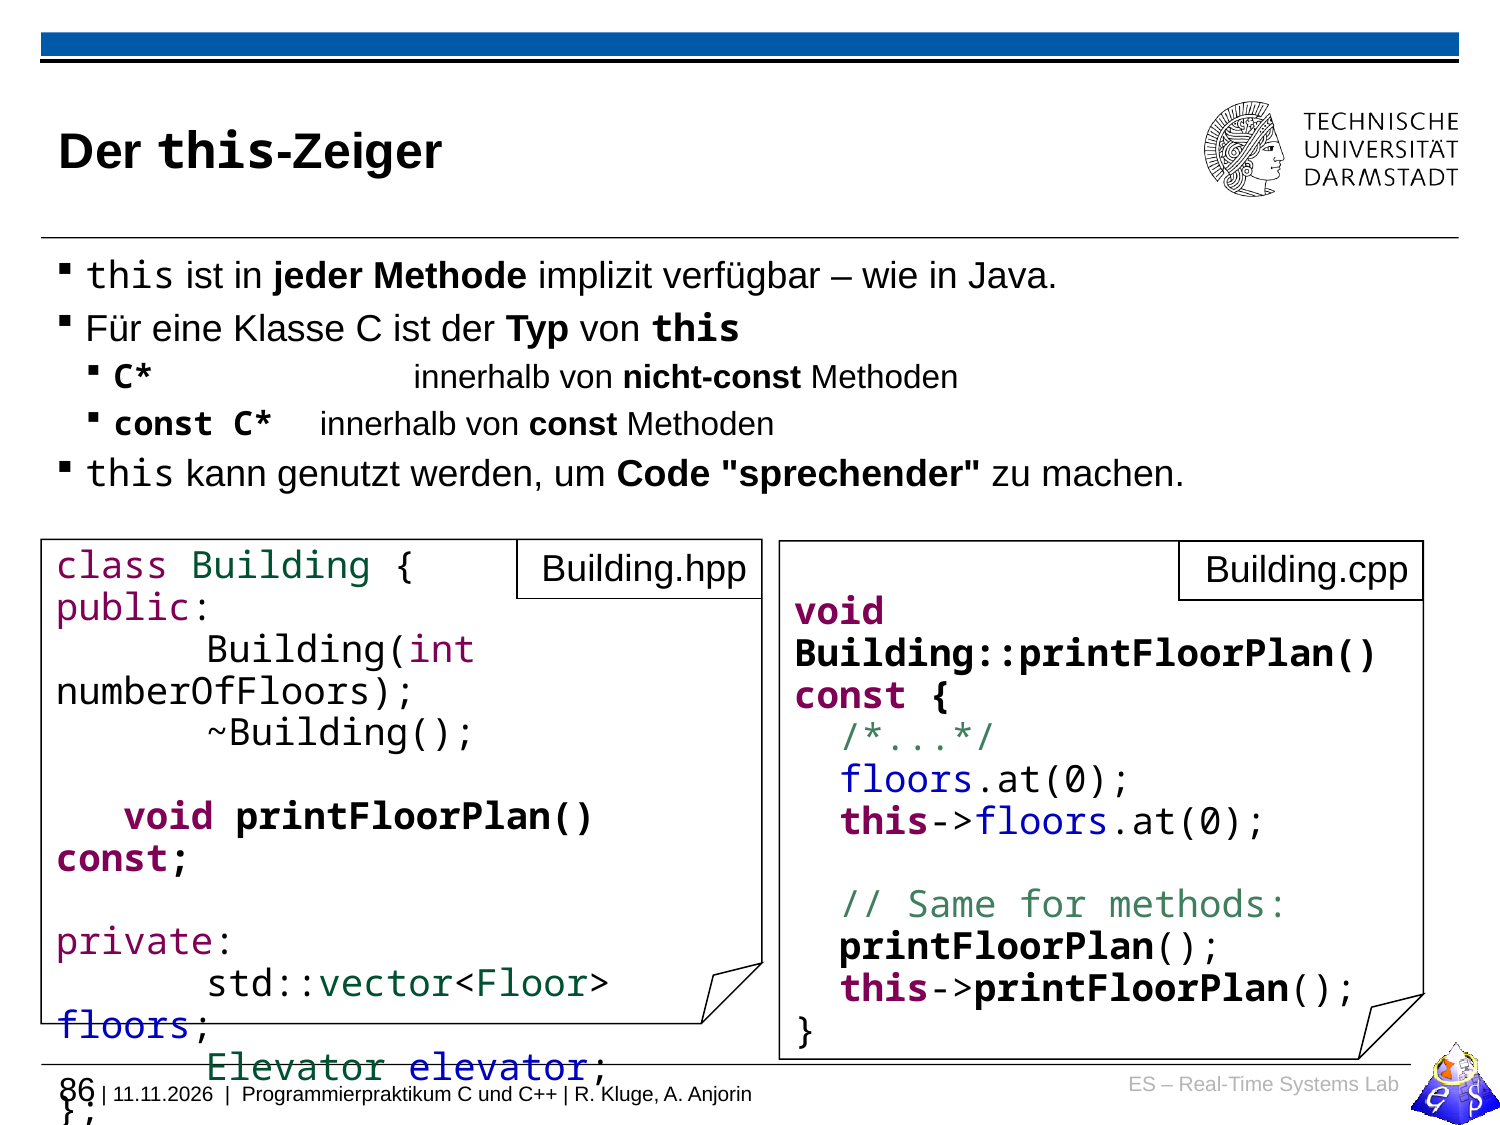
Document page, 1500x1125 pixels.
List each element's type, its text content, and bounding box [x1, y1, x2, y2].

picture [1187, 84, 1483, 214]
title Der this-Zeiger [58, 80, 1187, 218]
text_box Building.cpp [1178, 540, 1424, 600]
list this ist in jeder Methode implizit verfügbar – wie in Java. Für eine Klasse C ist der Typ von this C* innerhalb von nicht-const Methoden const C* innerhalb von const Methoden this kann genutzt werden, um Code "sprechender" zu machen. [41, 243, 1459, 1059]
text_box void Building::printFloorPlan() const { /*...*/ floors.at(0); this->floors.at(0); // Same for methods: printFloorPlan(); this->printFloorPlan(); } [779, 540, 1424, 1060]
text_box Building.hpp [517, 539, 762, 599]
text_box class Building { public: Building(int numberOfFloors); ~Building(); void printFloorPlan() const; private: std::vector<Floor> floors; Elevator elevator; }; [41, 539, 762, 1024]
picture [1411, 1041, 1500, 1125]
